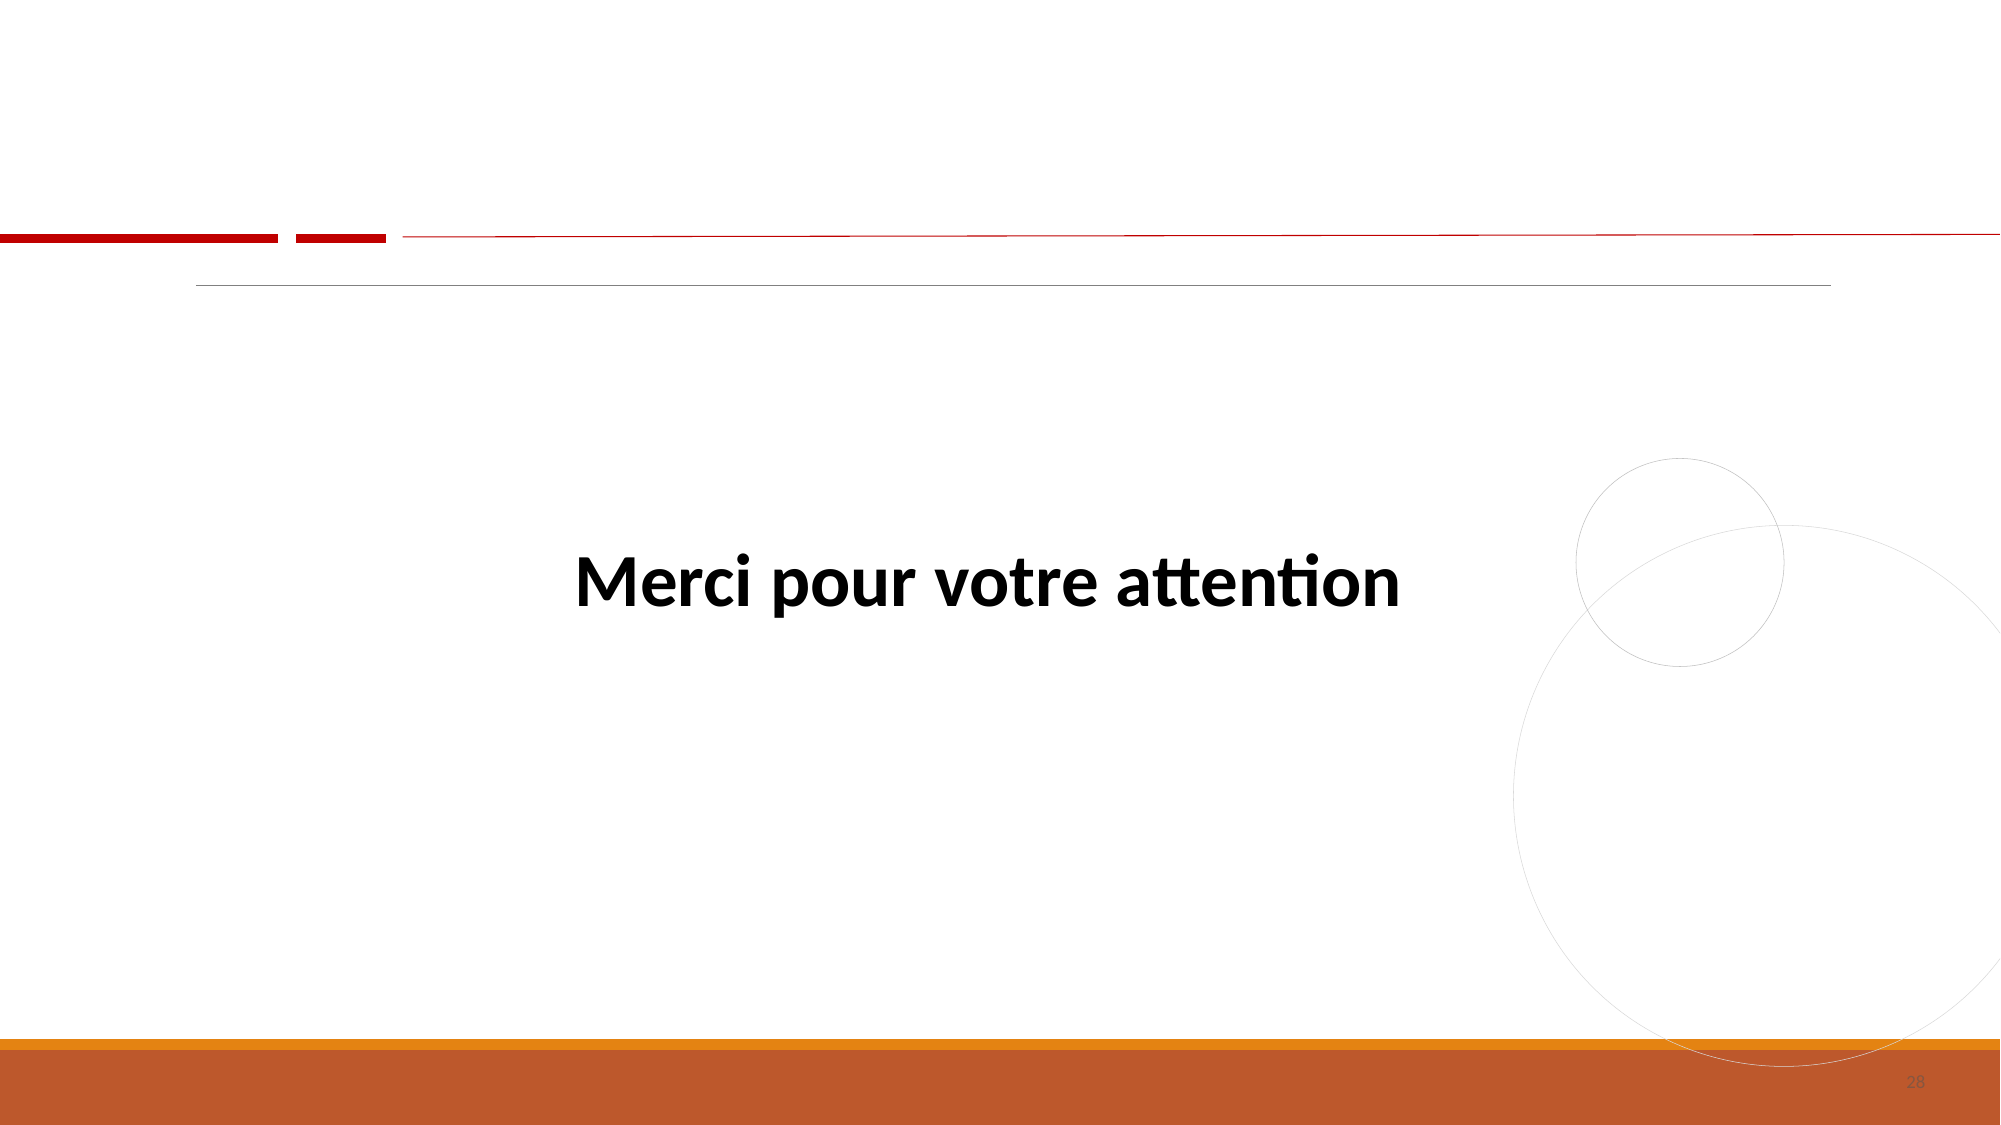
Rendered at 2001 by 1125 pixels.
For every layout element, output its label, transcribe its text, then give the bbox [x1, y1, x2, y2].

text_box Merci pour votre attention [559, 524, 1533, 630]
slide_number 28 [1490, 1060, 1941, 1102]
